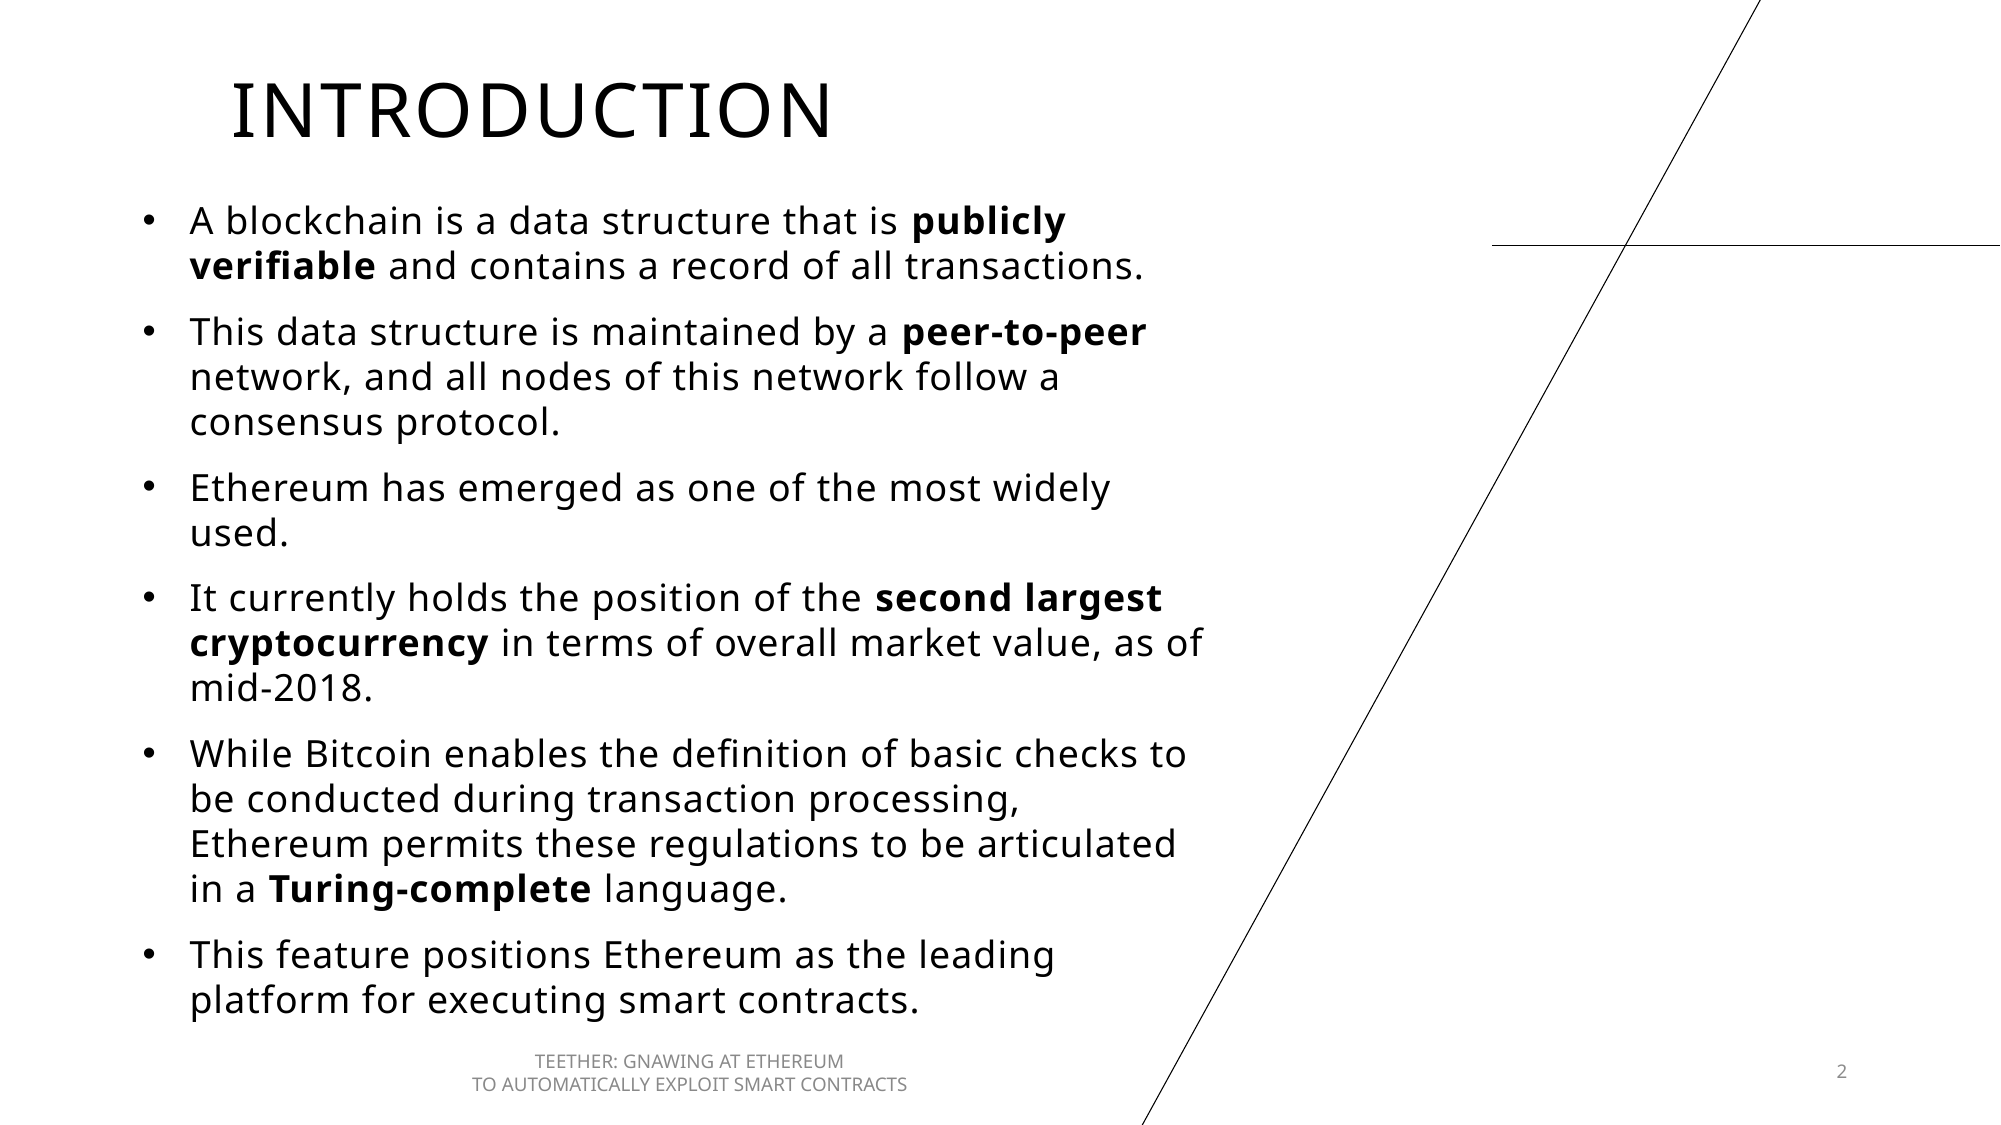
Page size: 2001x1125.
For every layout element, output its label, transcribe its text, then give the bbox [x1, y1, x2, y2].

footer TEETHER: GNAWING AT ETHEREUM TO AUTOMATICALLY EXPLOIT SMART CONTRACTS [404, 1042, 975, 1103]
list A blockchain is a data structure that is publicly verifiable and contains a record of all transactions. This data structure is maintained by a peer-to-peer network, and all nodes of this network follow a consensus protocol. Ethereum has emerged as one of the most widely used. It currently holds the position of the second largest cryptocurrency in terms of overall market value, as of mid-2018. While Bitcoin enables the definition of basic checks to be conducted during transaction processing, Ethereum permits these regulations to be articulated in a Turing-complete language. This feature positions Ethereum as the leading platform for executing smart contracts. [127, 189, 1221, 1044]
slide_number 2 [1412, 1042, 1863, 1103]
title INTRODUCTION [216, 0, 1056, 162]
